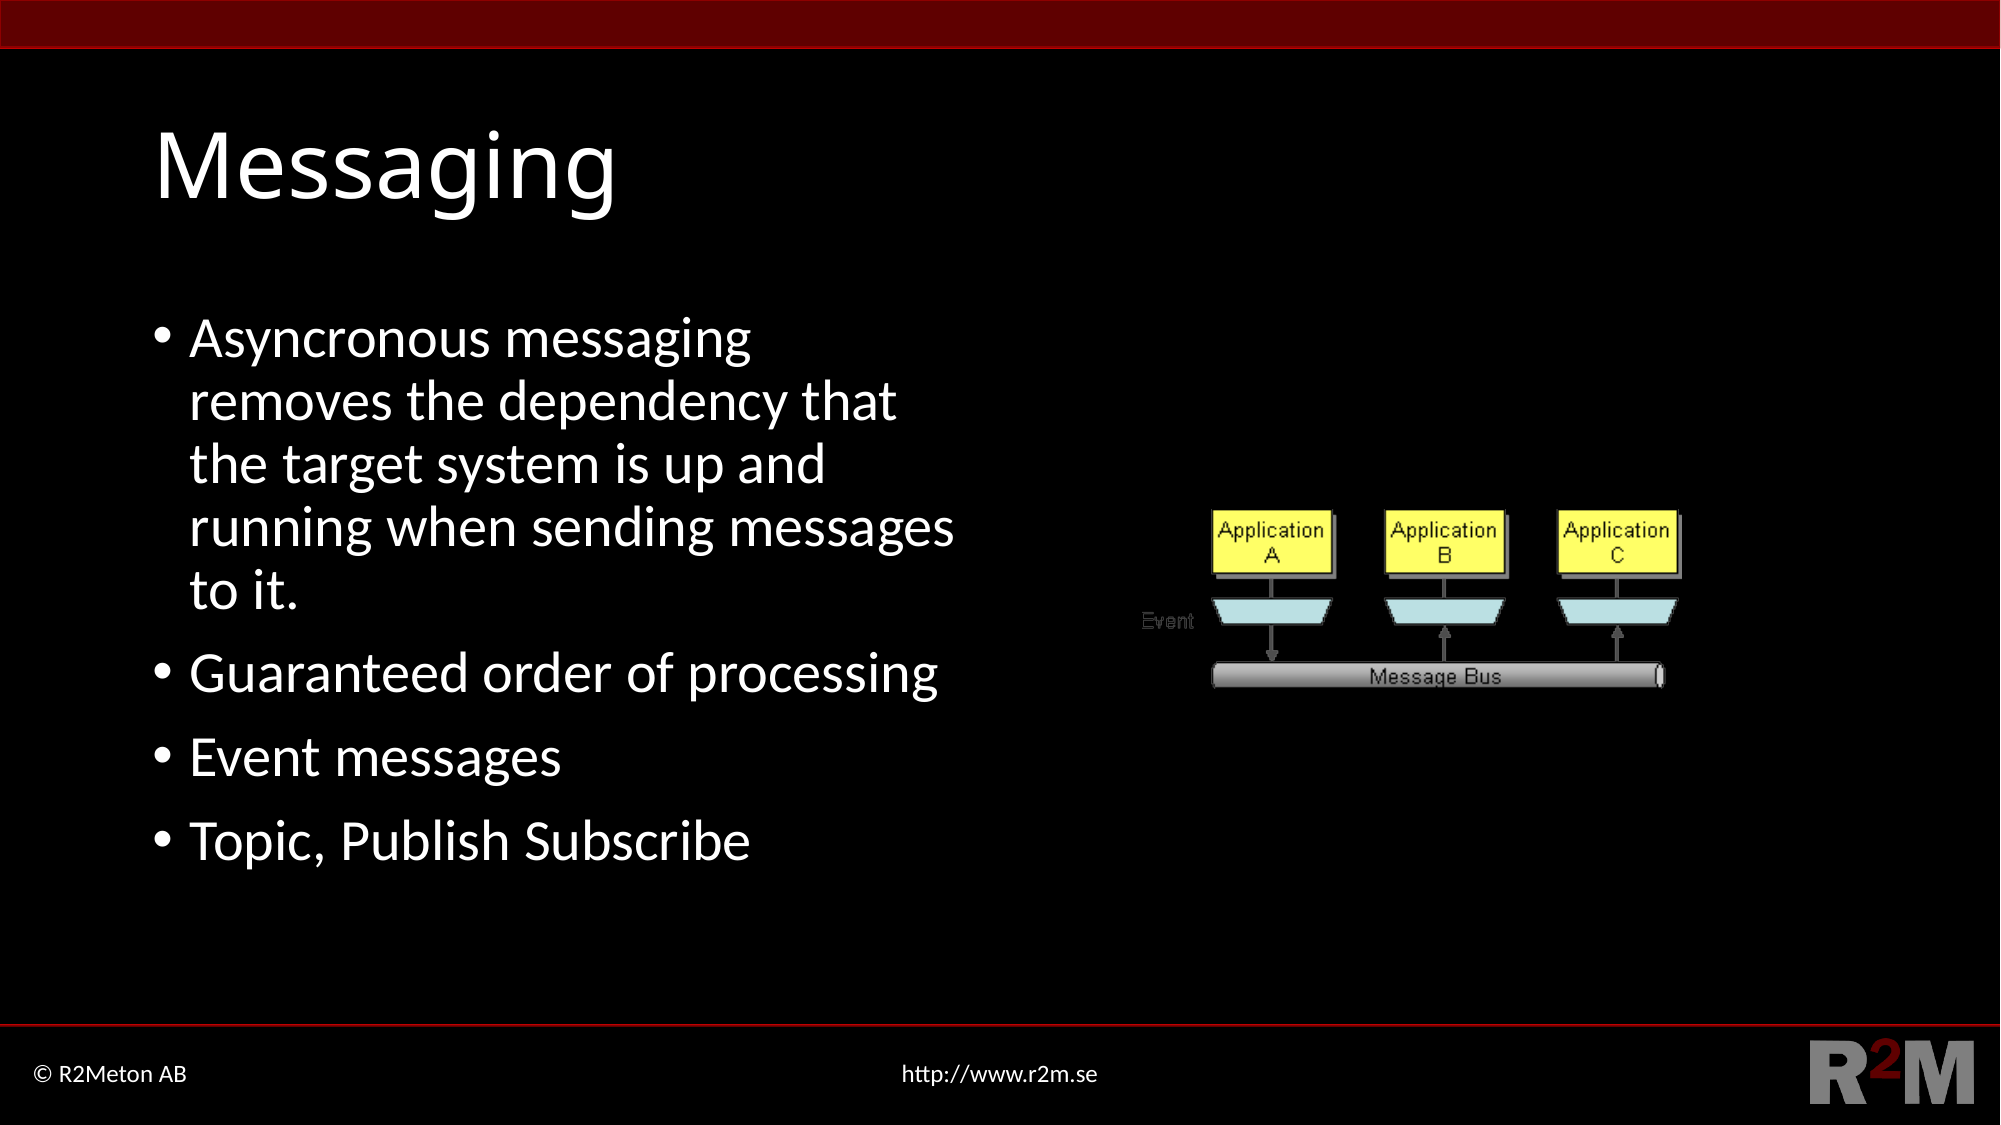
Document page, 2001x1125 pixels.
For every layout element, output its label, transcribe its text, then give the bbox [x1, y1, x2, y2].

slide_number © R2Meton AB [17, 1042, 468, 1103]
footer http://www.r2m.se [662, 1042, 1338, 1103]
picture [1142, 509, 1682, 690]
picture [1810, 1038, 1974, 1104]
title Messaging [137, 59, 1863, 278]
list Asyncronous messaging removes the dependency that the target system is up and running when sending messages to it. Guaranteed order of processing Event messages Topic, Publish Subscribe [137, 299, 976, 1014]
